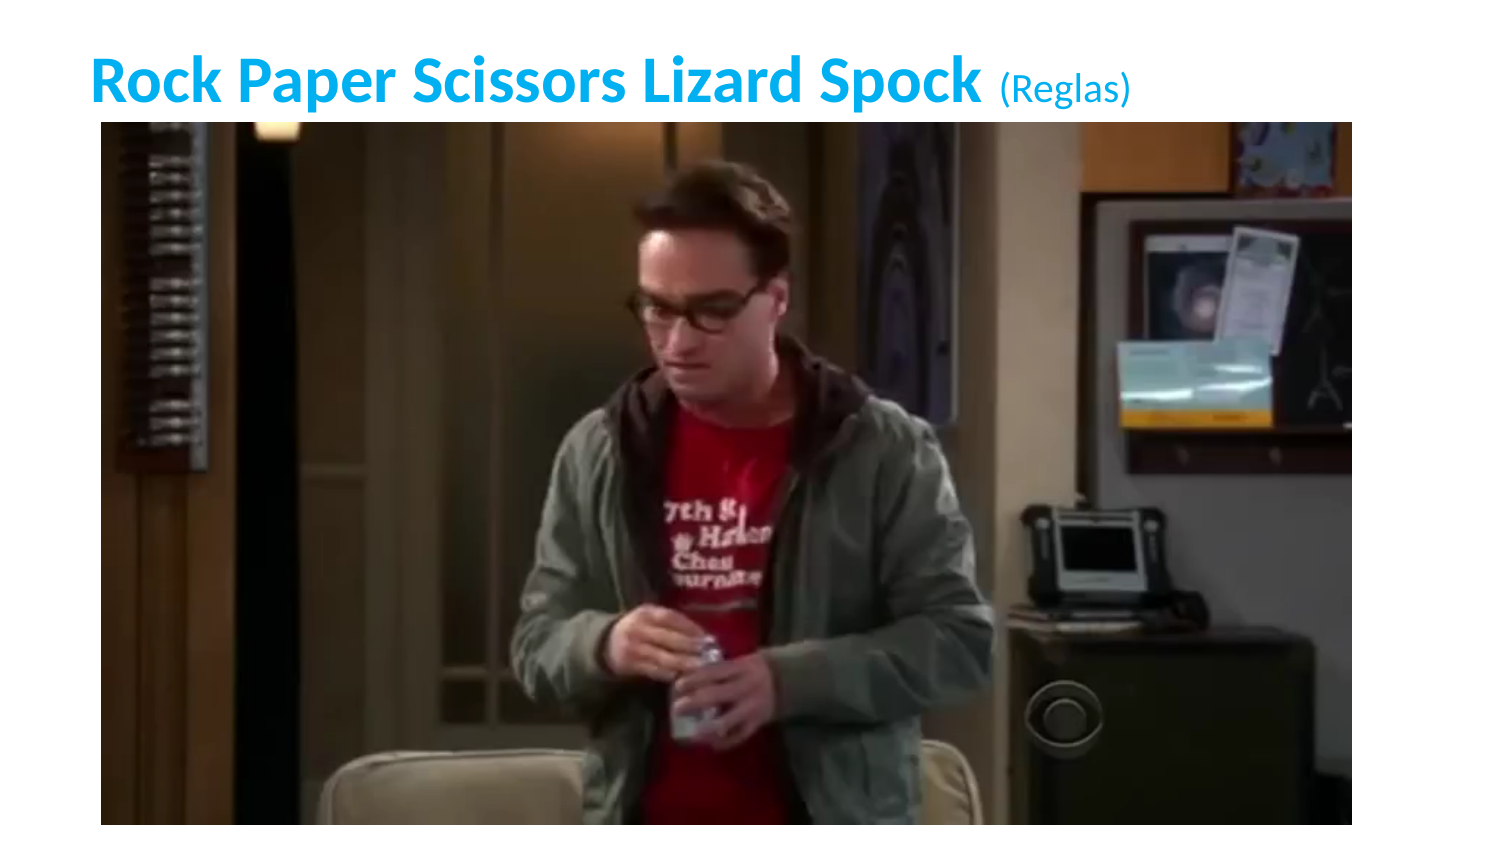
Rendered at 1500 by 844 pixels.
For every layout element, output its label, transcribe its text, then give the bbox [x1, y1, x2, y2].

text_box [100, 121, 1353, 826]
title Rock Paper Scissors Lizard Spock (Reglas) [75, 33, 1425, 119]
